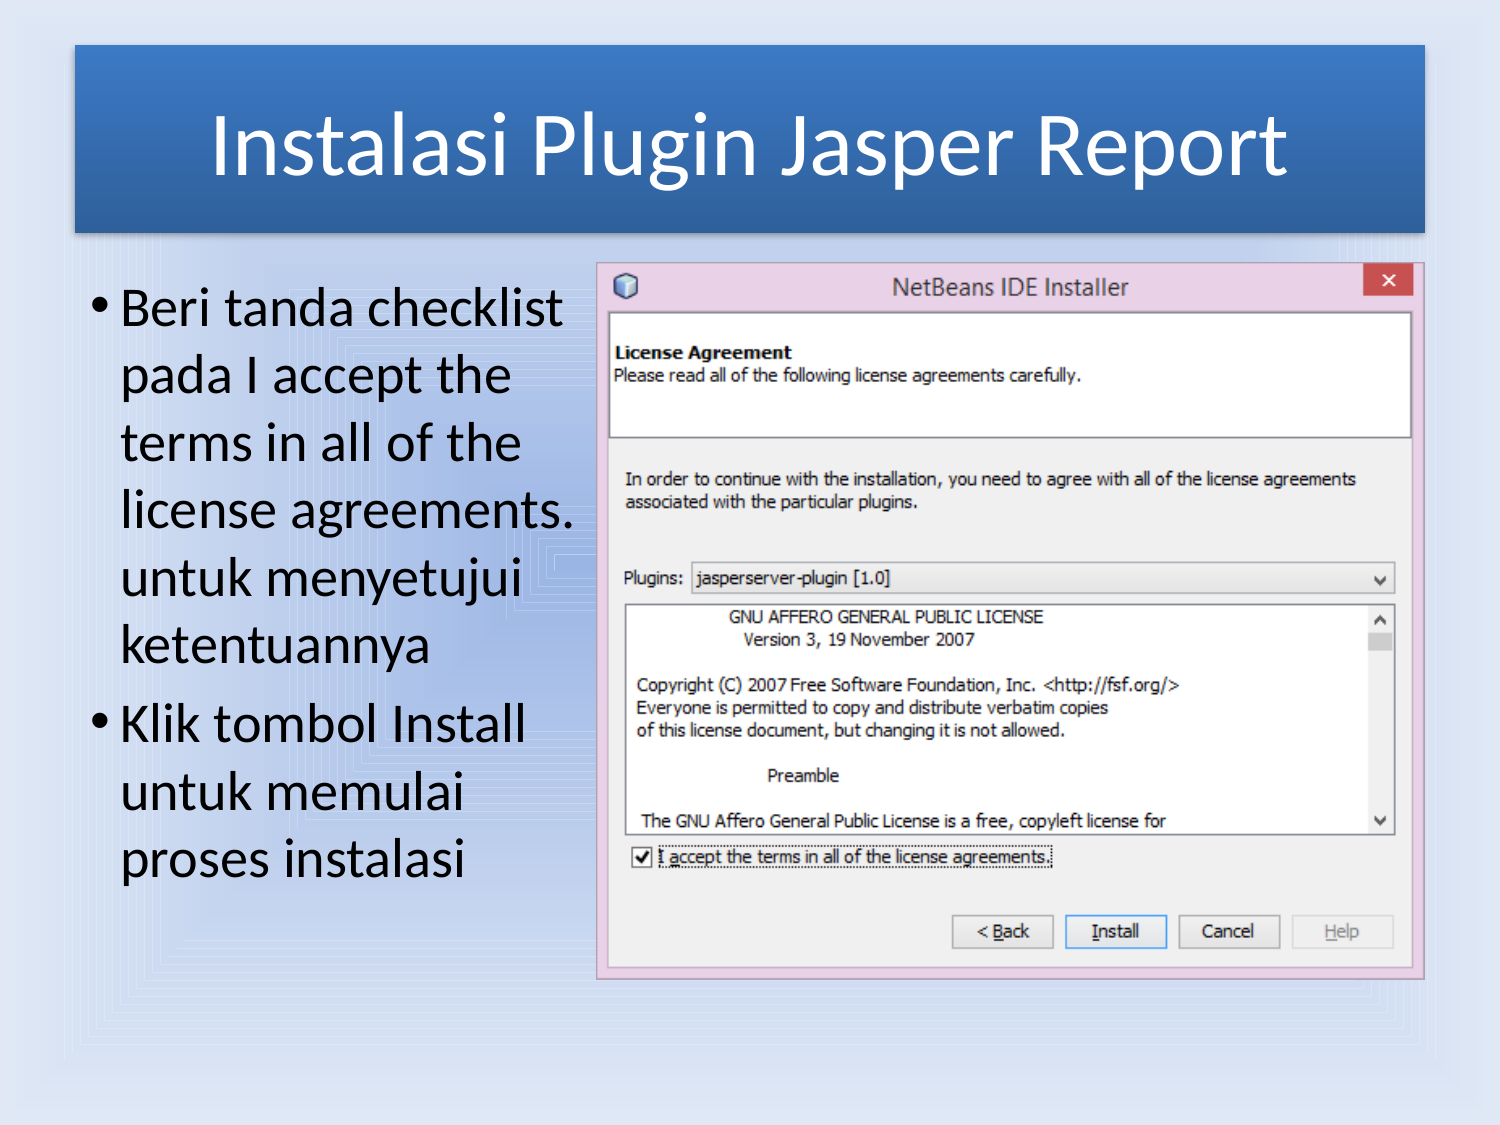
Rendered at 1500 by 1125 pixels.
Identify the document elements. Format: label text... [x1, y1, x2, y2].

picture [596, 262, 1426, 980]
title Instalasi Plugin Jasper Report [75, 45, 1425, 233]
list Beri tanda checklist pada I accept the terms in all of the license agreements. untuk menyetujui ketentuannya Klik tombol Install untuk memulai proses instalasi [75, 262, 597, 1047]
